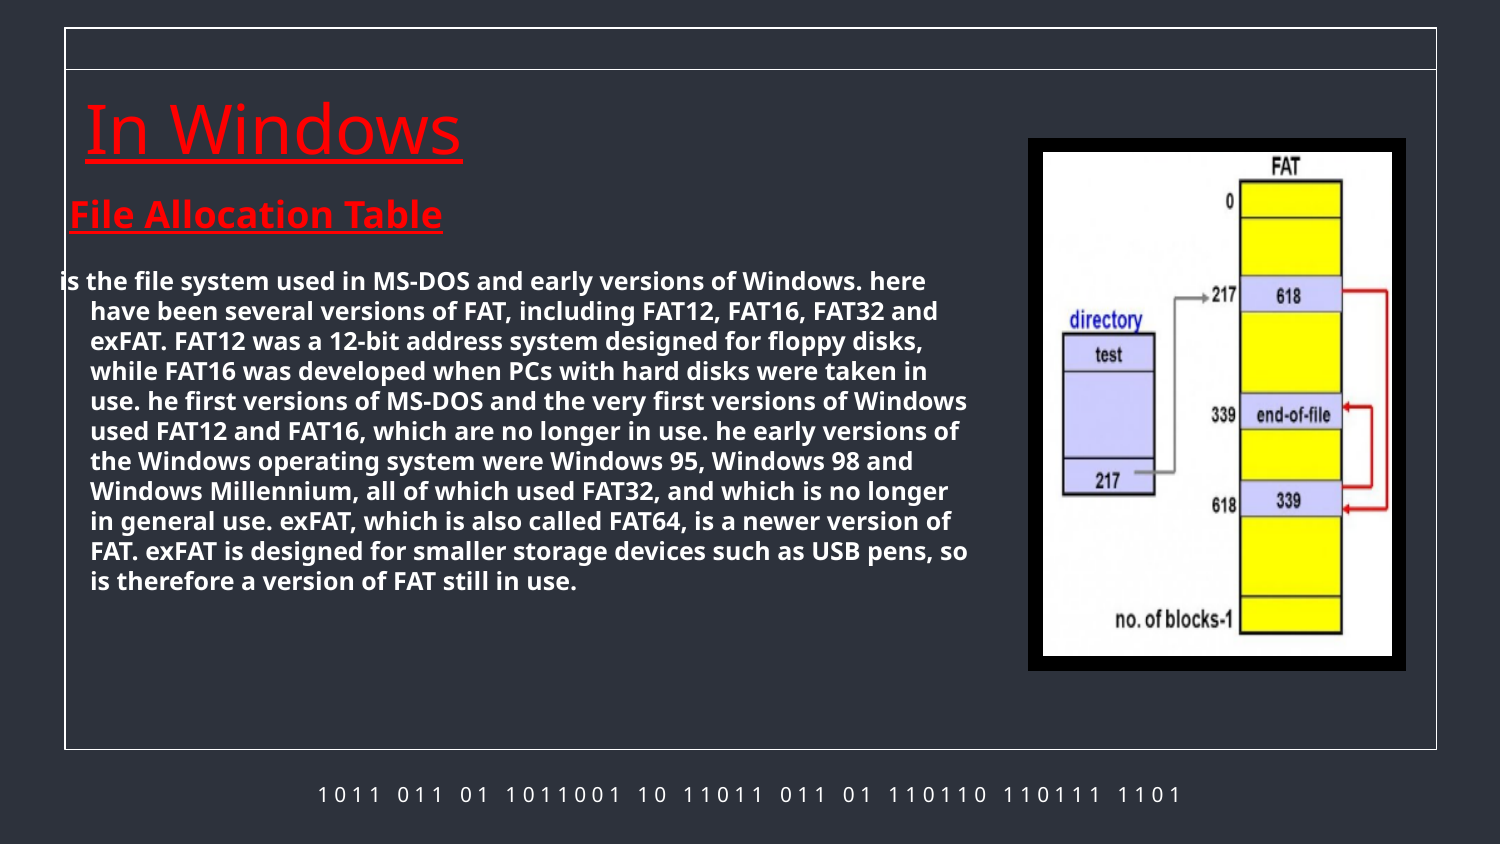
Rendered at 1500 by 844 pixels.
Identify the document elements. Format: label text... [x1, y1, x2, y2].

list File Allocation Table is the file system used in MS-DOS and early versions of Windows. here have been several versions of FAT, including FAT12, FAT16, FAT32 and exFAT. FAT12 was a 12-bit address system designed for floppy disks, while FAT16 was developed when PCs with hard disks were taken in use. he first versions of MS-DOS and the very first versions of Windows used FAT12 and FAT16, which are no longer in use. he early versions of the Windows operating system were Windows 95, Windows 98 and Windows Millennium, all of which used FAT32, and which is no longer in general use. exFAT, which is also called FAT64, is a newer version of FAT. exFAT is designed for smaller storage devices such as USB pens, so is therefore a version of FAT still in use. [0, 175, 997, 653]
title In Windows [70, 70, 1335, 165]
picture [1042, 152, 1392, 657]
